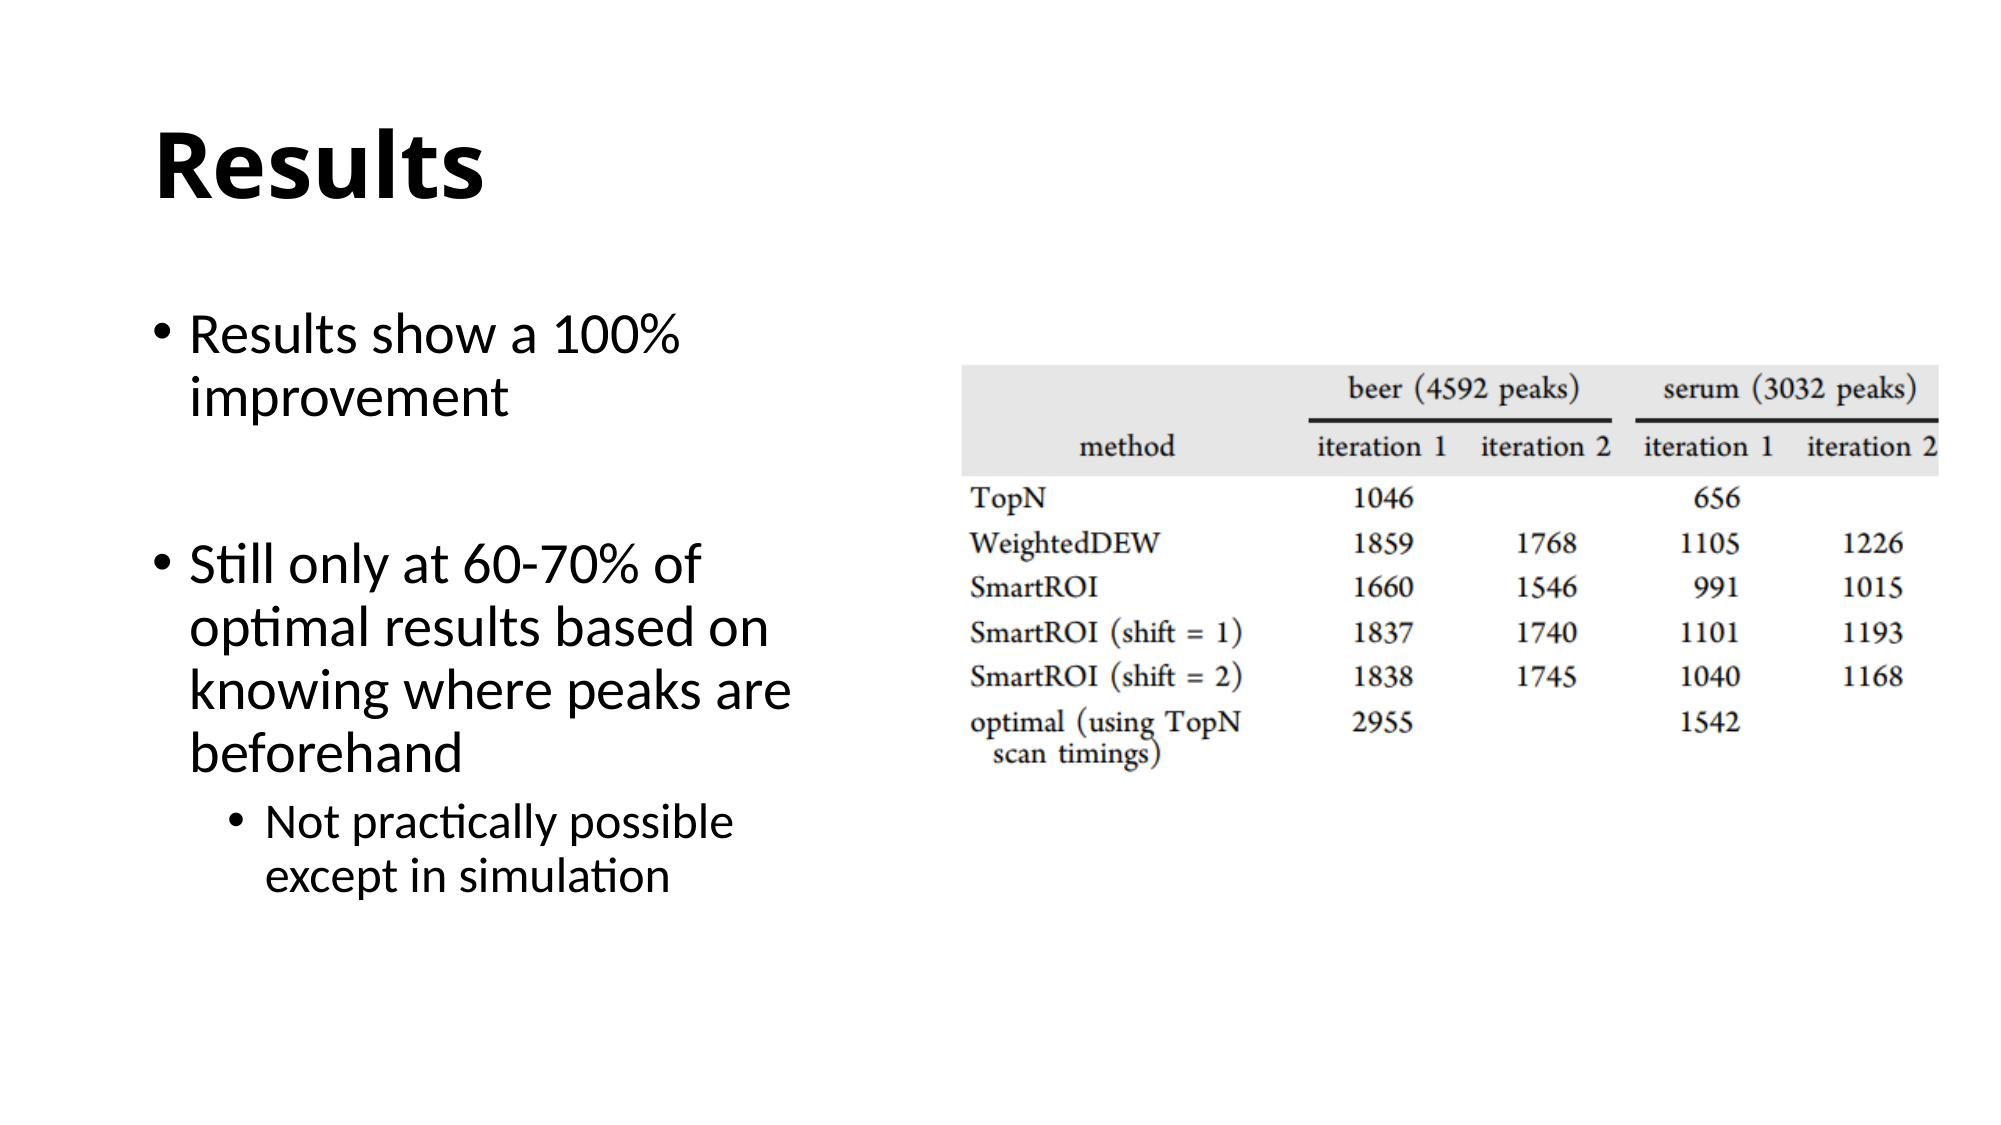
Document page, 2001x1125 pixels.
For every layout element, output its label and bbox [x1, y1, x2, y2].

title [137, 59, 1863, 278]
list [137, 295, 889, 1010]
picture [915, 348, 1989, 777]
